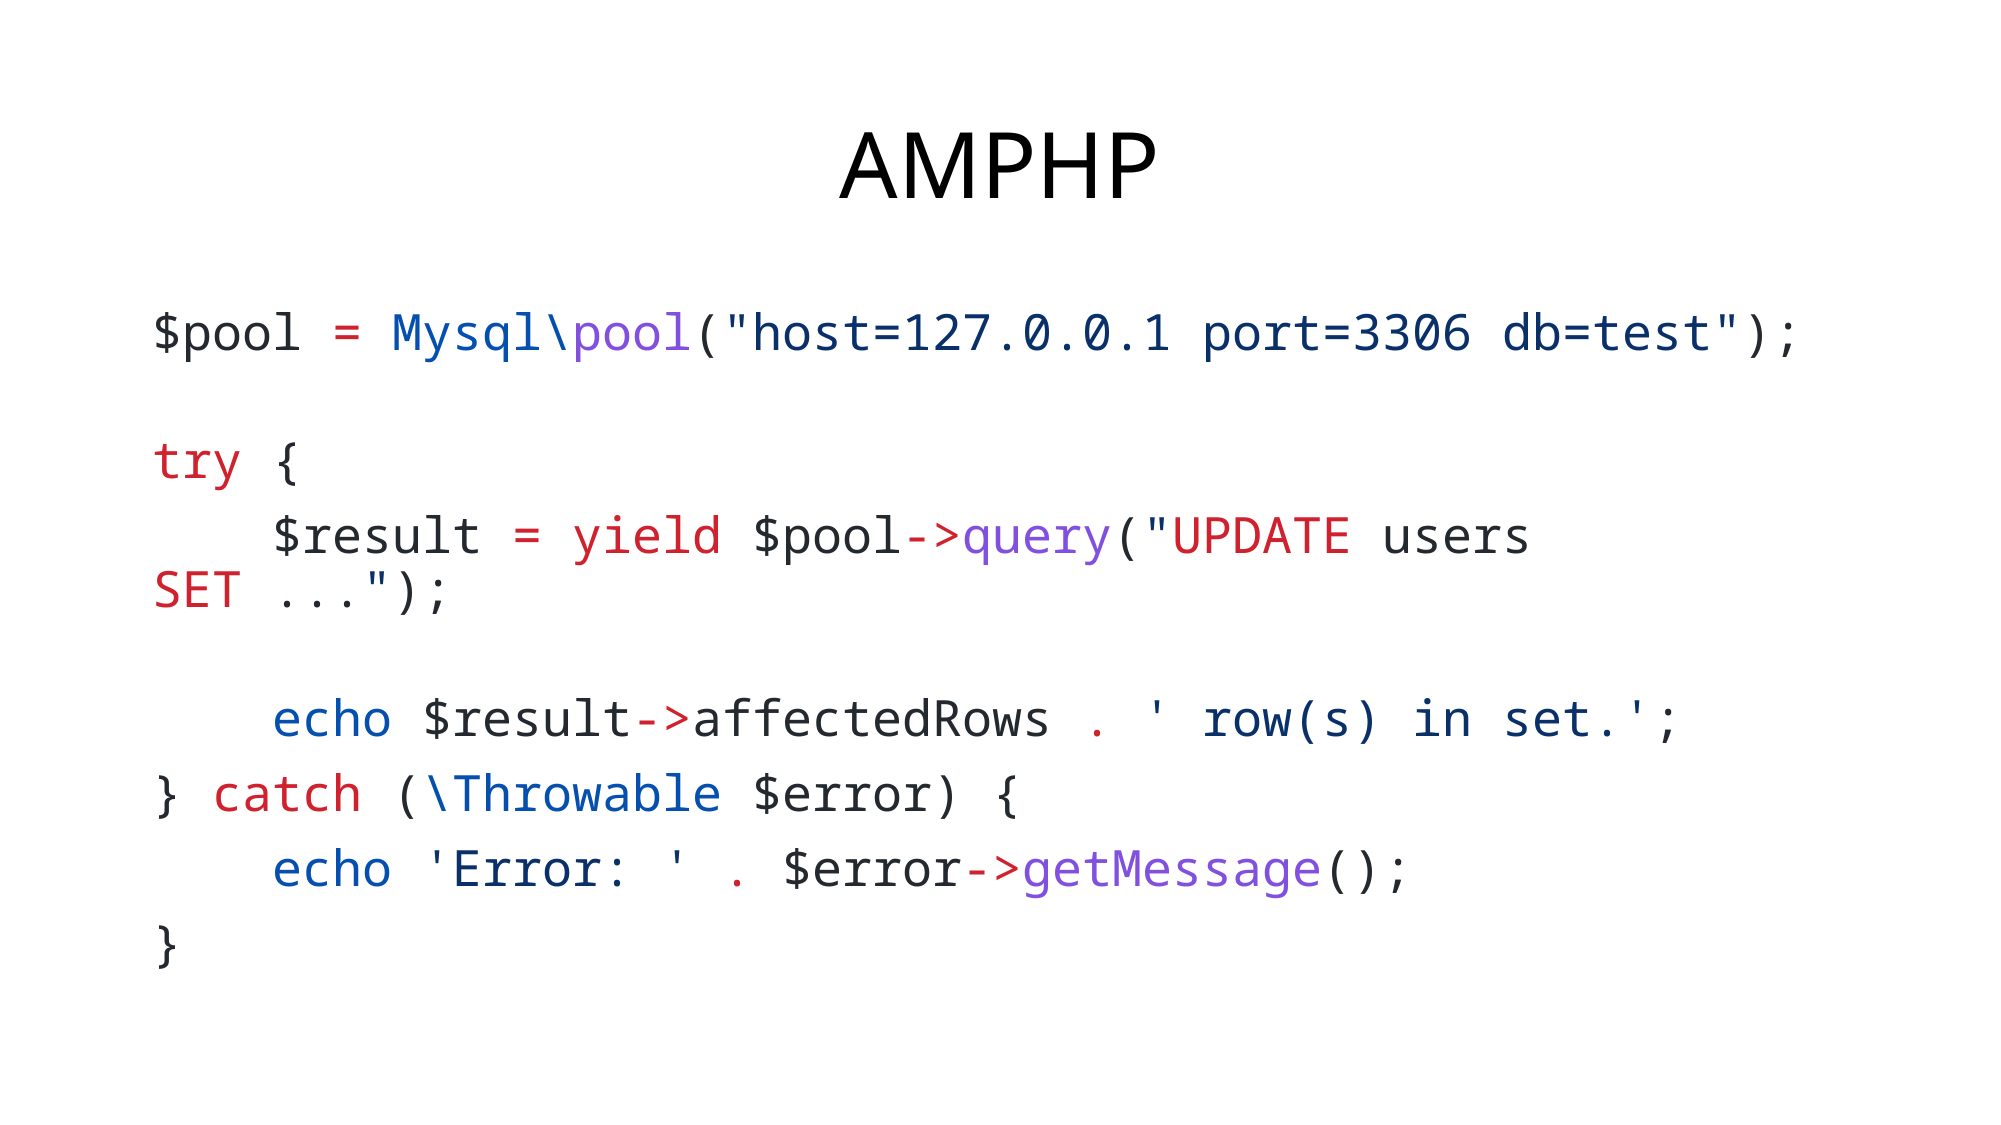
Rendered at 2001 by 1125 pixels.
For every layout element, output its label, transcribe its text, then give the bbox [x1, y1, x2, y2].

title AMPHP [137, 59, 1863, 278]
list $pool = Mysql\pool("host=127.0.0.1 port=3306 db=test"); try { $result = yield $pool->query("UPDATE users SET ..."); echo $result->affectedRows . ' row(s) in set.'; } catch (\Throwable $error) { echo 'Error: ' . $error->getMessage(); } [137, 299, 1863, 1014]
